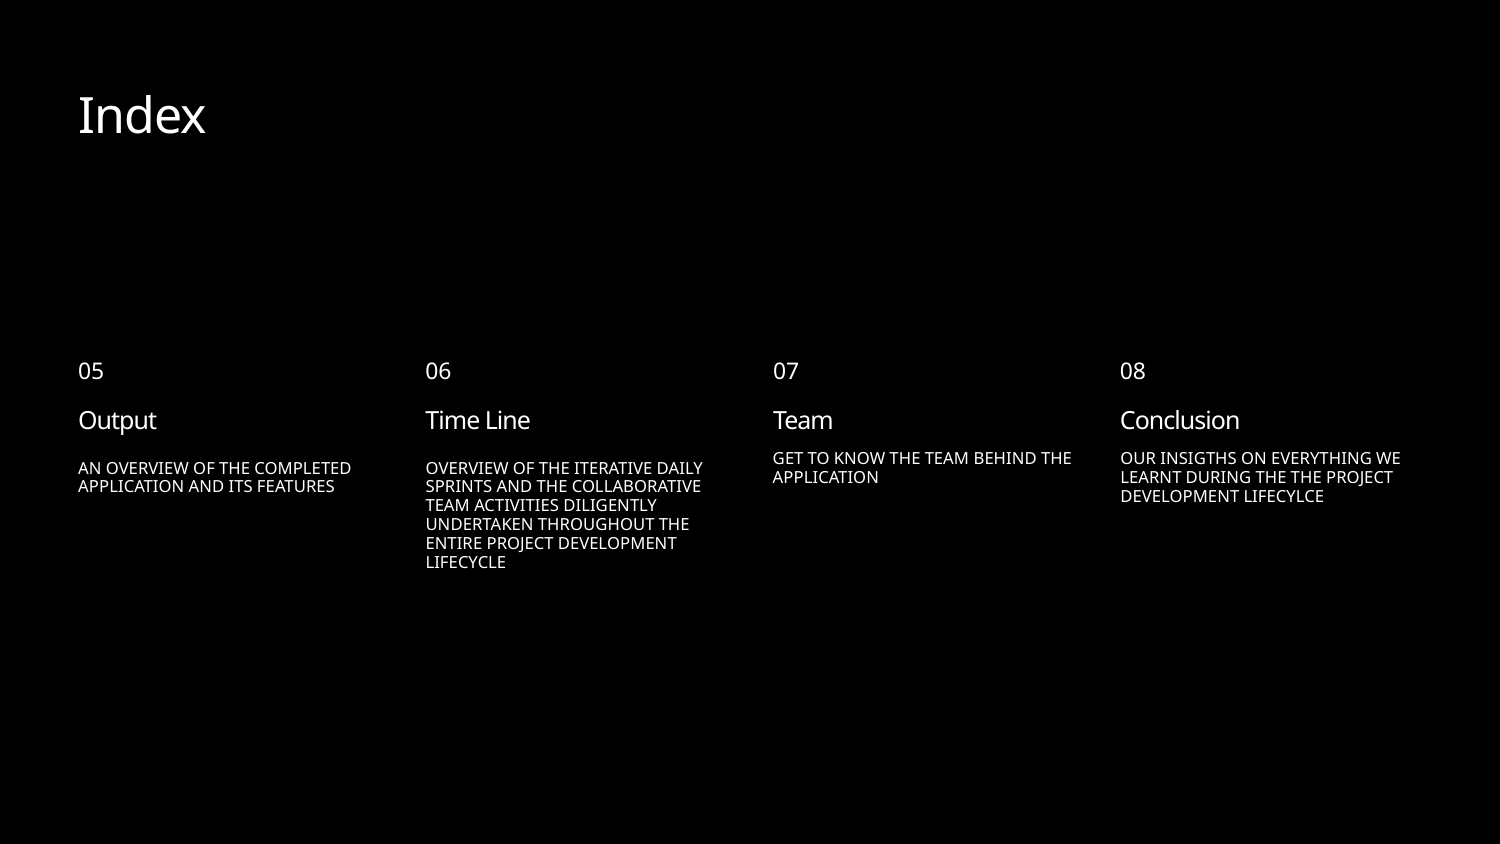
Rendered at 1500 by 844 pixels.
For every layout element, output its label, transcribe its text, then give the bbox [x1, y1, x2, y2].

text_box GET TO KNOW THE TEAM BEHIND THE APPLICATION [772, 449, 1097, 572]
text_box 06 [425, 353, 773, 385]
text_box OVERVIEW OF THE ITERATIVE DAILY SPRINTS AND THE COLLABORATIVE TEAM ACTIVITIES DILIGENTLY UNDERTAKEN THROUGHOUT THE ENTIRE PROJECT DEVELOPMENT LIFECYCLE [425, 458, 735, 599]
text_box Time Line [425, 399, 773, 435]
text_box Output [78, 399, 425, 435]
text_box AN OVERVIEW OF THE COMPLETED APPLICATION AND ITS FEATURES [78, 458, 366, 539]
text_box 08 [1119, 353, 1500, 385]
text_box OUR INSIGTHS ON EVERYTHING WE LEARNT DURING THE THE PROJECT DEVELOPMENT LIFECYLCE [1120, 449, 1461, 599]
text_box Conclusion [1119, 399, 1500, 435]
text_box Team [773, 399, 1119, 435]
text_box 07 [773, 353, 1119, 385]
text_box 05 [78, 353, 425, 385]
text_box Index [78, 78, 1429, 144]
